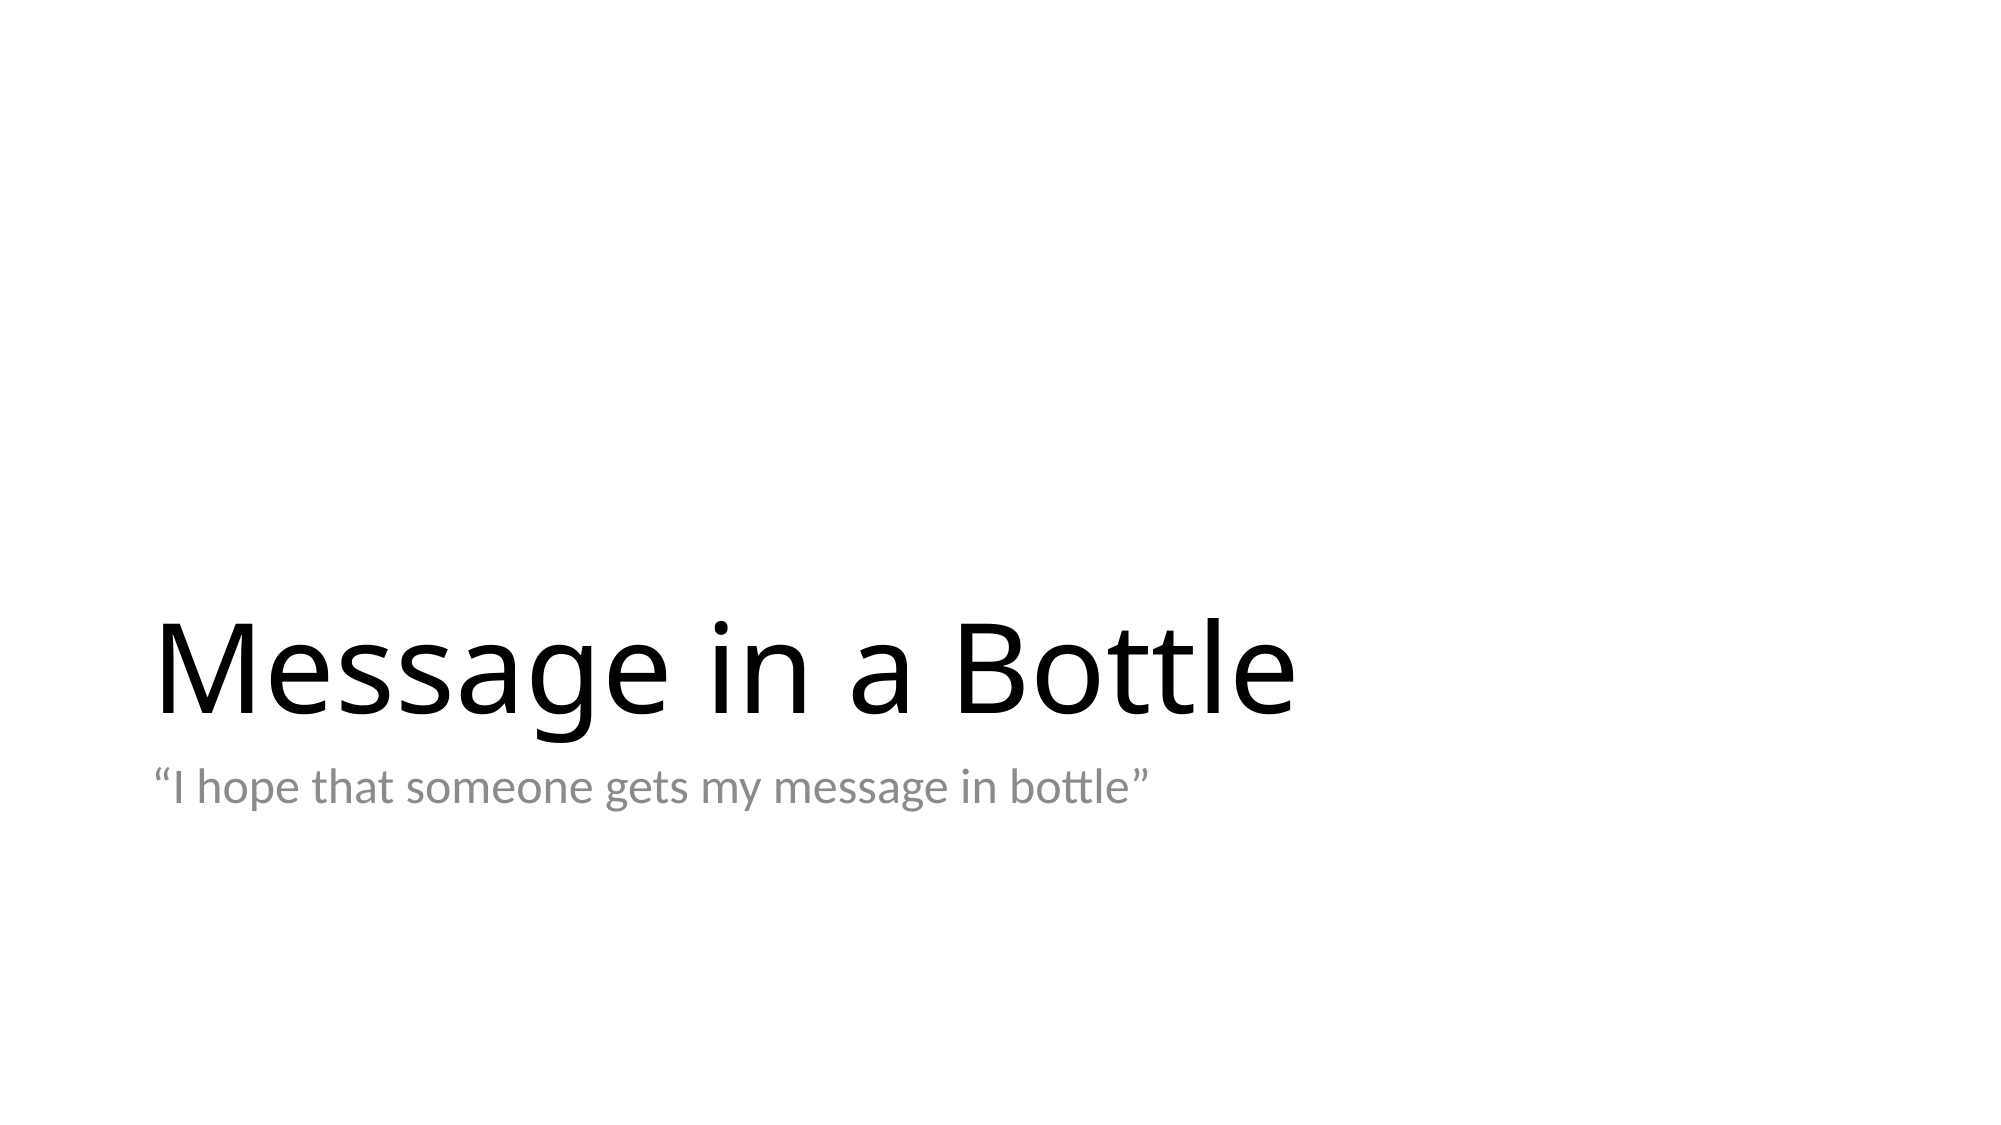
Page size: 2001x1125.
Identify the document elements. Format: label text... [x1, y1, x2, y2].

list “I hope that someone gets my message in bottle” [136, 752, 1862, 999]
title Message in a Bottle [136, 280, 1862, 749]
